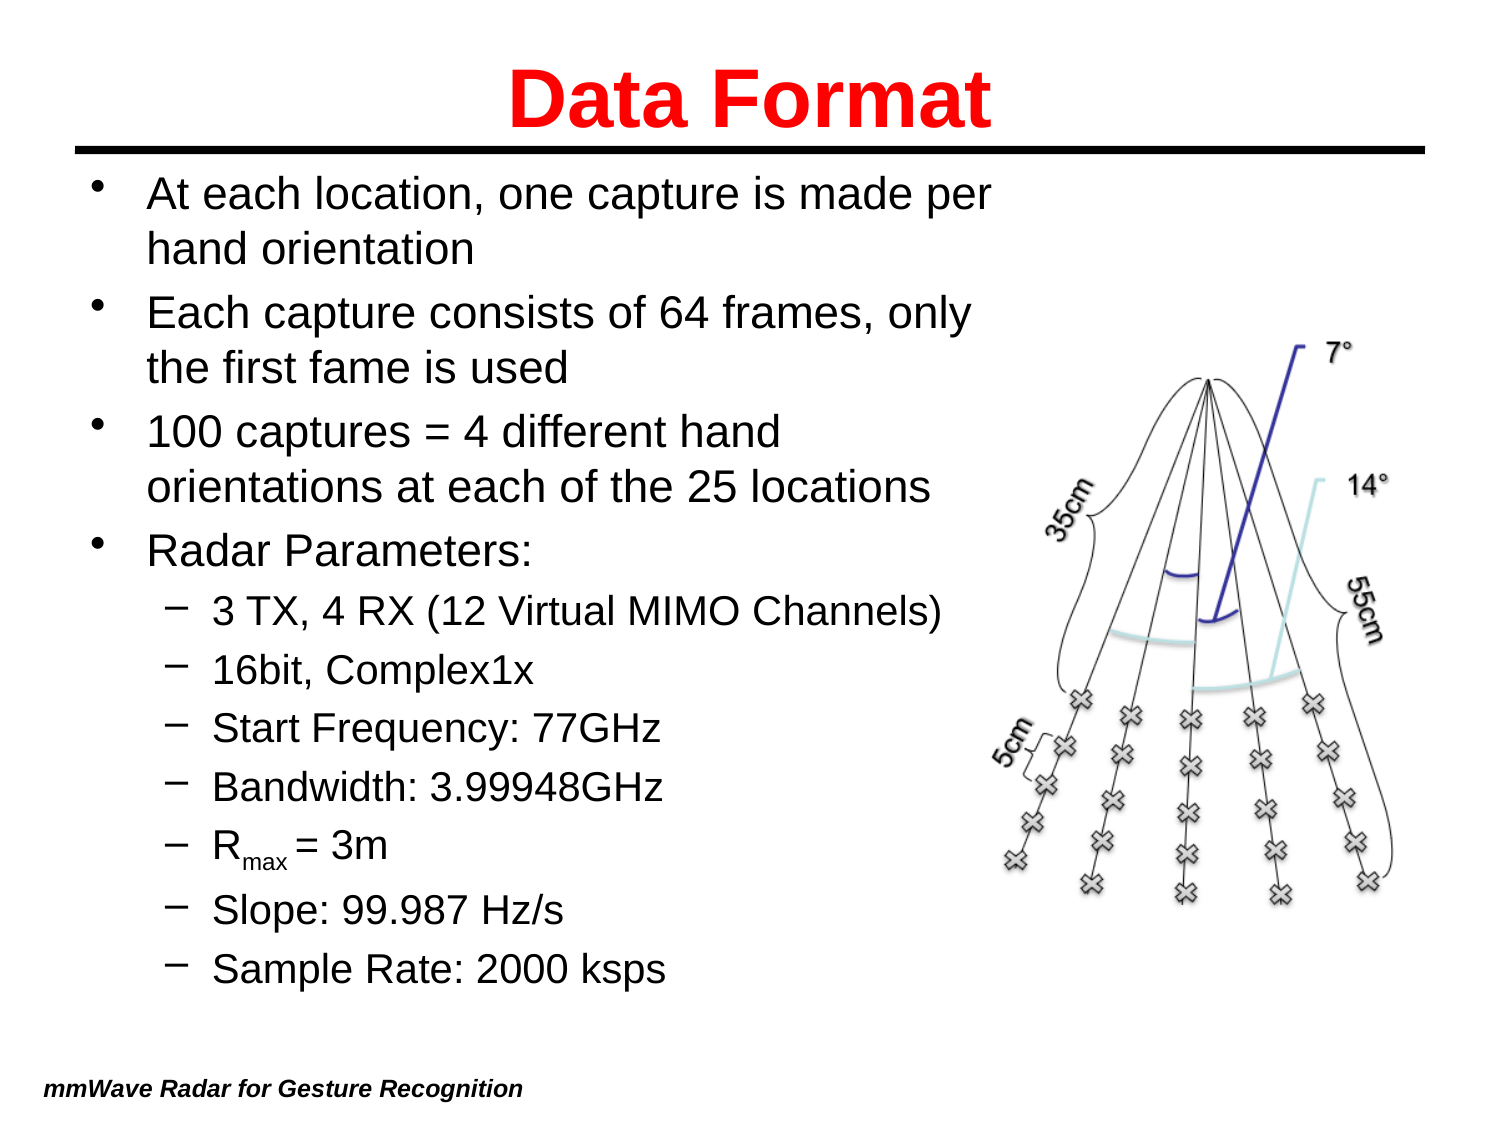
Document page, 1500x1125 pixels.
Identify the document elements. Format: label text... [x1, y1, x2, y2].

list At each location, one capture is made per hand orientation Each capture consists of 64 frames, only the first fame is used 100 captures = 4 different hand orientations at each of the 25 locations Radar Parameters: 3 TX, 4 RX (12 Virtual MIMO Channels) 16bit, Complex1x Start Frequency: 77GHz Bandwidth: 3.99948GHz Rmax = 3m Slope: 99.987 Hz/s Sample Rate: 2000 ksps [75, 156, 1020, 1064]
footer mmWave Radar for Gesture Recognition [28, 1057, 754, 1118]
title Data Format [37, 0, 1463, 188]
picture [976, 323, 1430, 930]
